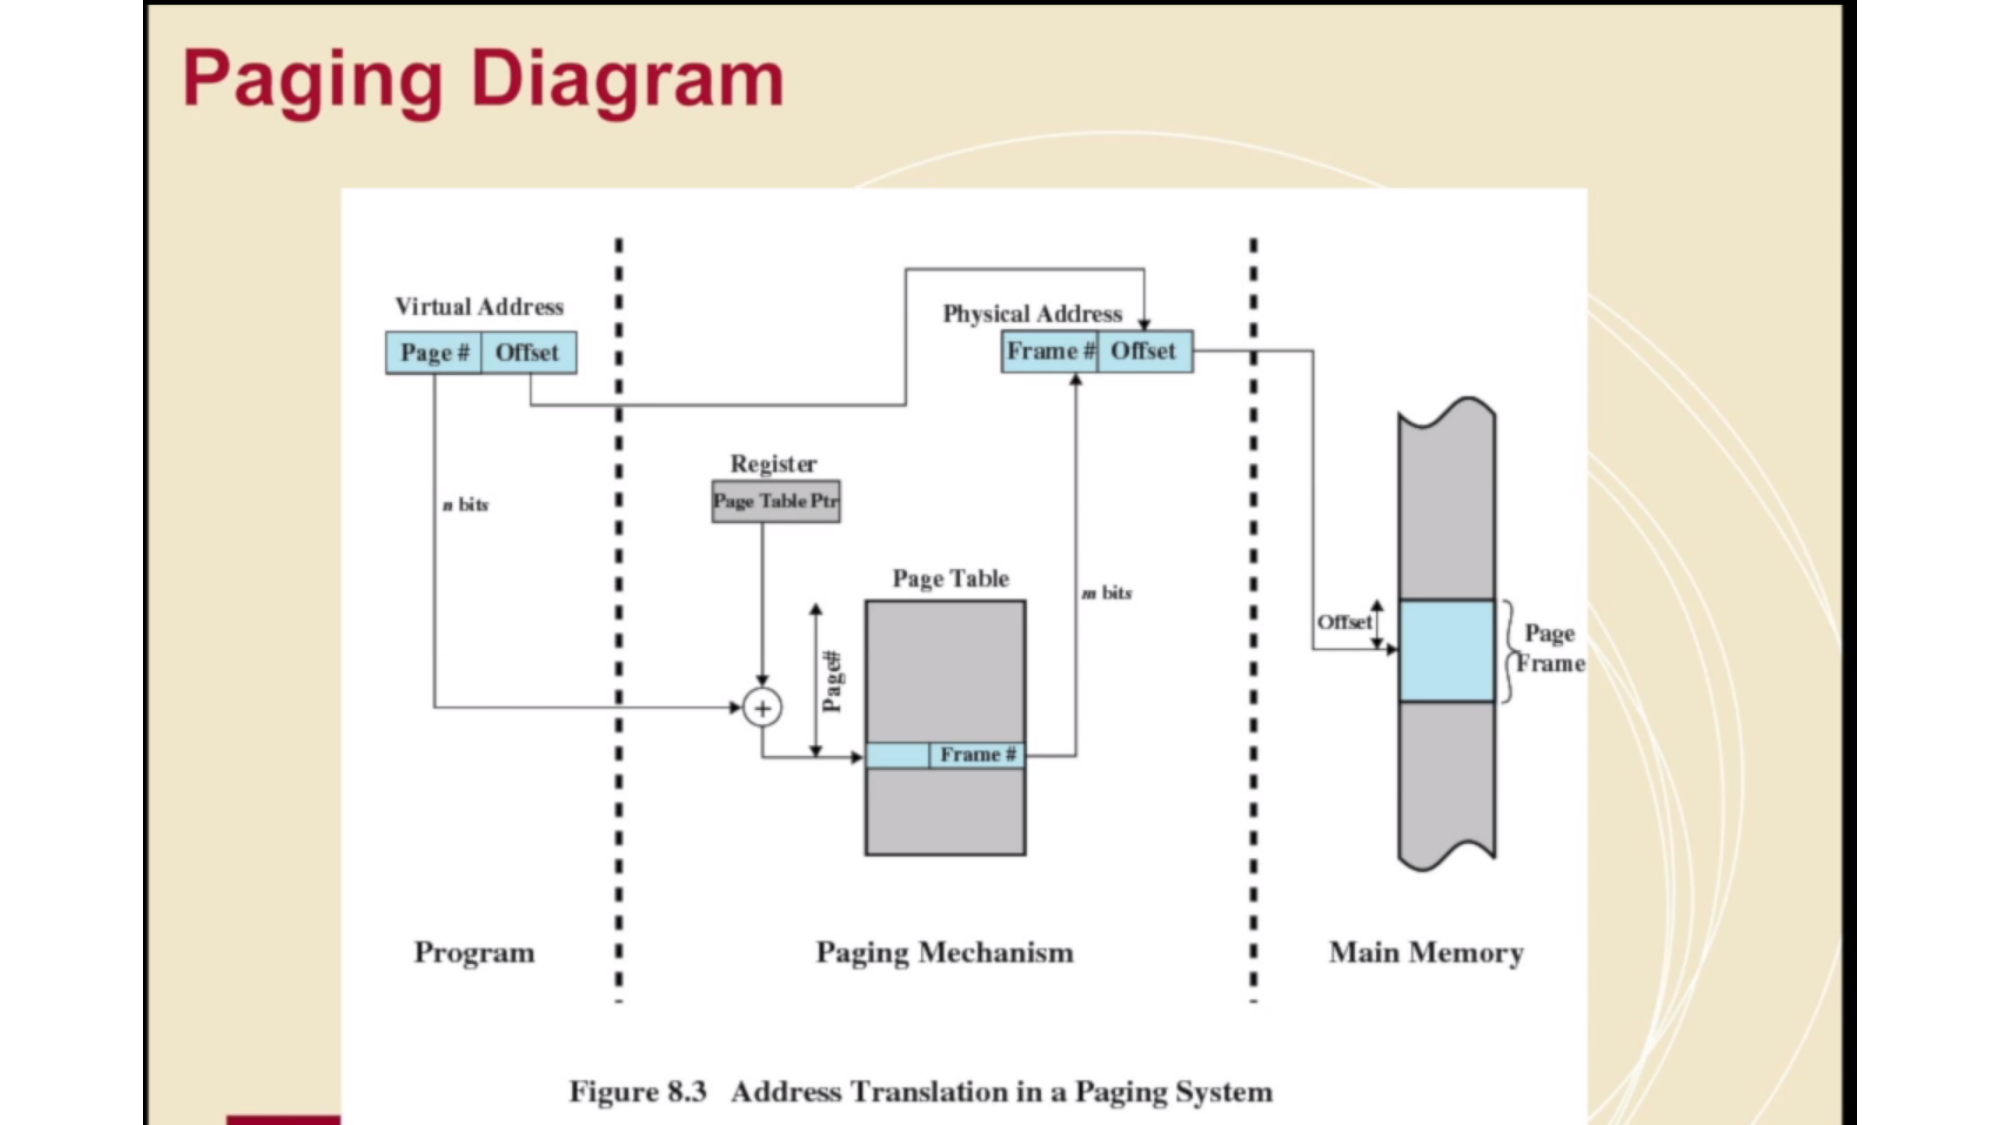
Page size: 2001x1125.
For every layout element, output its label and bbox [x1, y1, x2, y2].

picture [143, 0, 1857, 1125]
